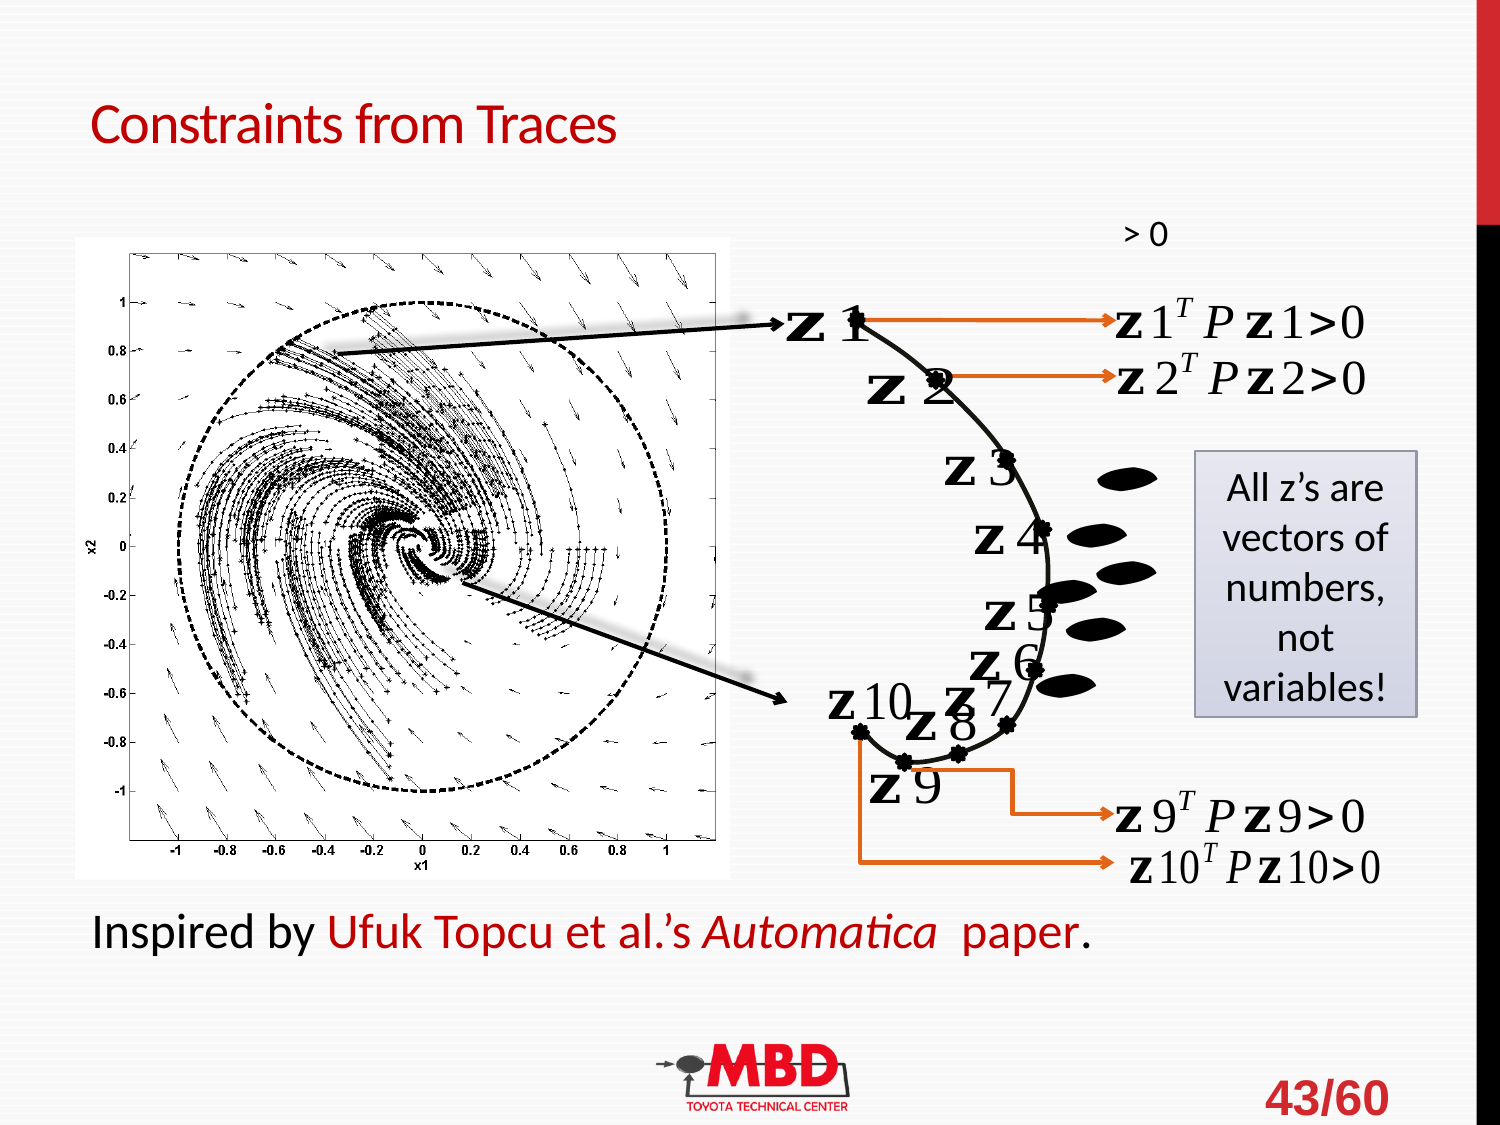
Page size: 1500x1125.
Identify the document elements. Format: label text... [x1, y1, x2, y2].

text_box Inspired by Ufuk Topcu et al.’s Automatica paper. [76, 891, 1279, 967]
picture [650, 1039, 854, 1115]
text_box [461, 582, 788, 703]
title Constraints from Traces [75, 37, 1025, 163]
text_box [909, 769, 1115, 815]
slide_number 43/60 [1250, 1065, 1466, 1125]
text_box All z’s are vectors of numbers, not variables! [1196, 450, 1418, 718]
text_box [925, 819, 1050, 929]
picture [74, 236, 731, 880]
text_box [849, 311, 1057, 771]
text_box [925, 673, 1005, 763]
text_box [999, 424, 1189, 756]
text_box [336, 323, 785, 355]
